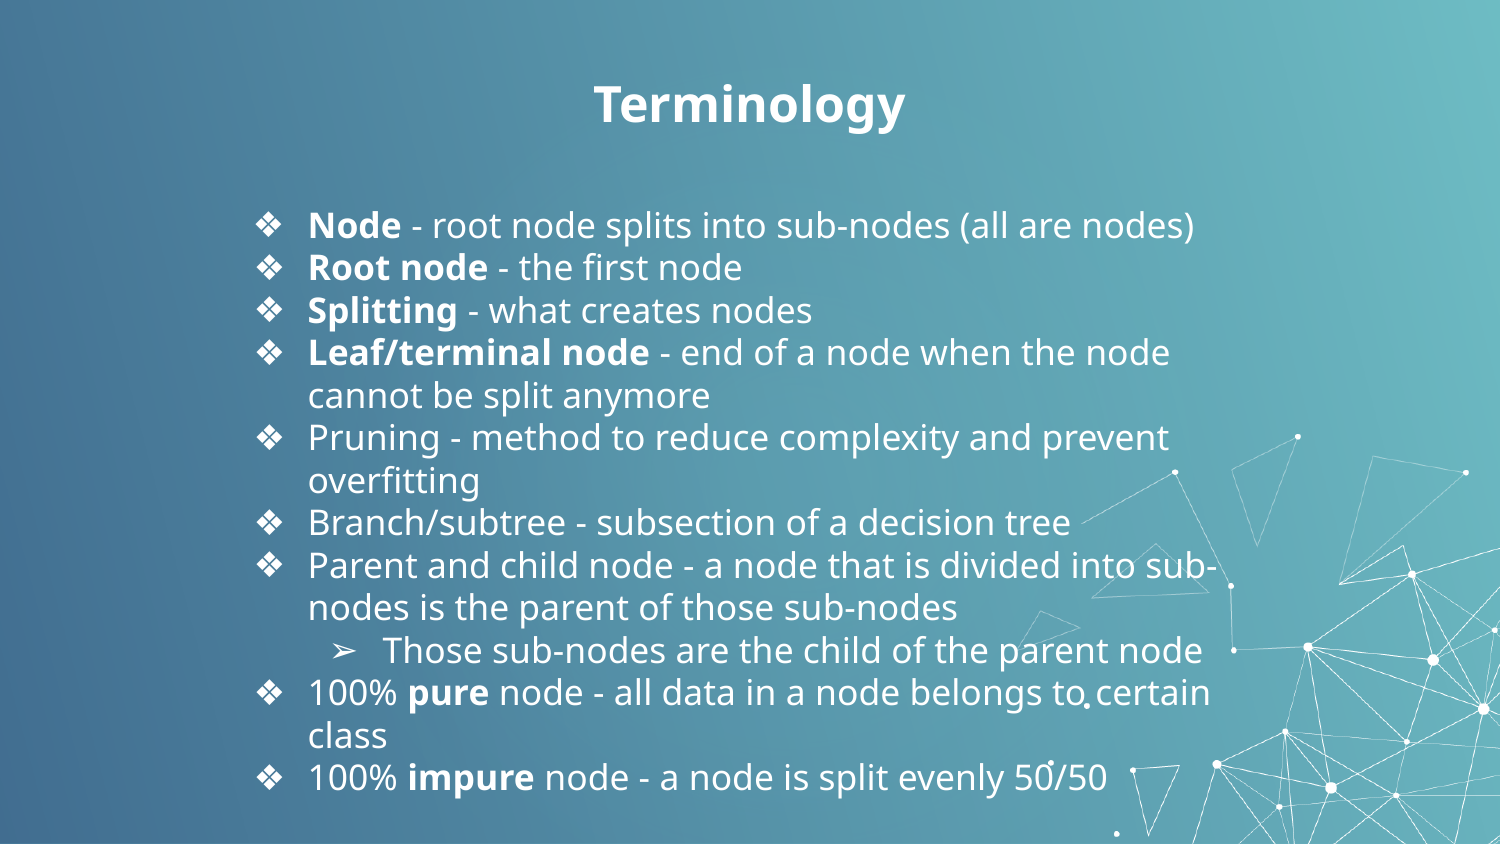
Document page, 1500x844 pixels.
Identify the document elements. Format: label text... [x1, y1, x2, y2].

picture [0, 0, 1500, 844]
list Node - root node splits into sub-nodes (all are nodes) Root node - the first node Splitting - what creates nodes Leaf/terminal node - end of a node when the node cannot be split anymore Pruning - method to reduce complexity and prevent overfitting Branch/subtree - subsection of a decision tree Parent and child node - a node that is divided into sub-nodes is the parent of those sub-nodes Those sub-nodes are the child of the parent node 100% pure node - all data in a node belongs to certain class 100% impure node - a node is split evenly 50/50 [142, 187, 1278, 764]
title Terminology [322, 57, 1178, 214]
